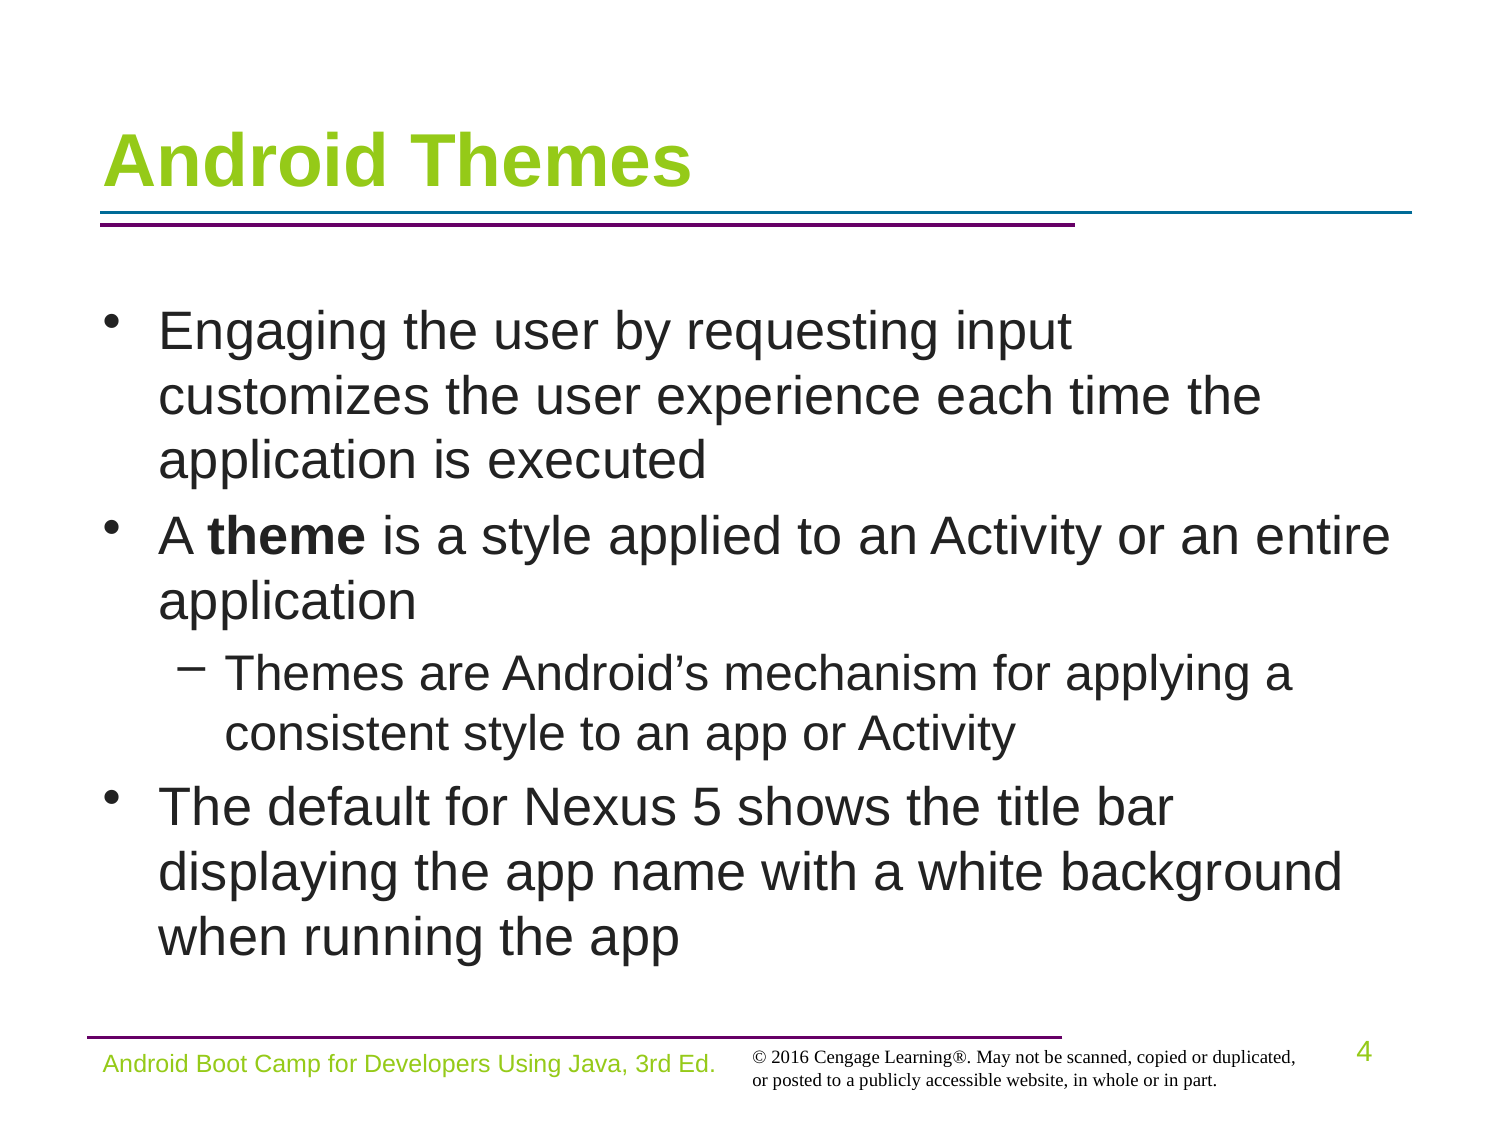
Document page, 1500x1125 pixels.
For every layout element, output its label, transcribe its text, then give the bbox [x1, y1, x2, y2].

title Android Themes [87, 62, 1413, 251]
footer Android Boot Camp for Developers Using Java, 3rd Ed. [87, 1025, 988, 1100]
slide_number 4 [1074, 1025, 1388, 1100]
list Engaging the user by requesting input customizes the user experience each time the application is executed A theme is a style applied to an Activity or an entire application Themes are Android’s mechanism for applying a consistent style to an app or Activity The default for Nexus 5 shows the title bar displaying the app name with a white background when running the app [87, 287, 1413, 1026]
